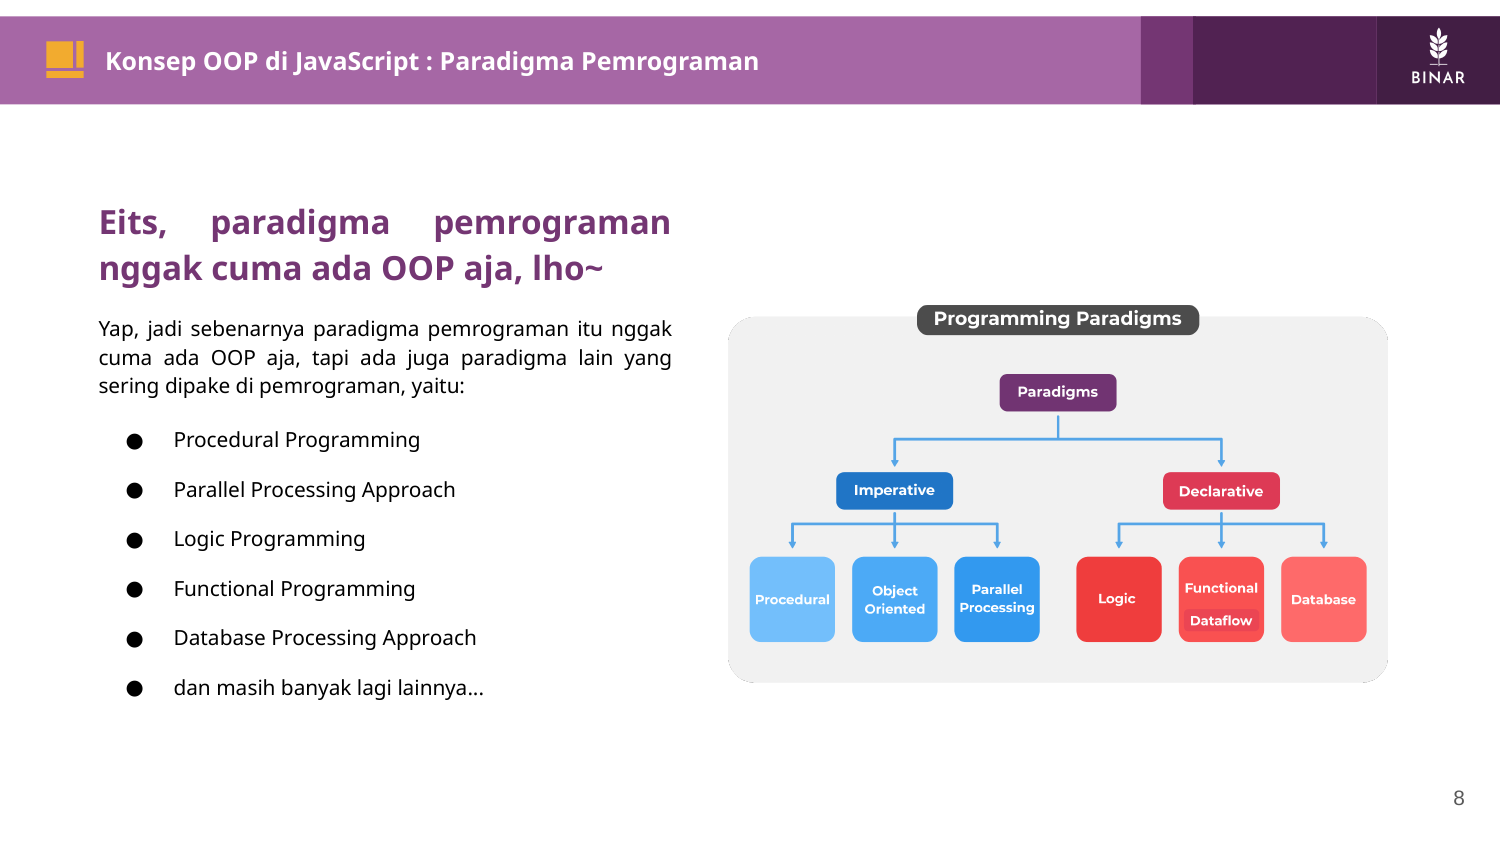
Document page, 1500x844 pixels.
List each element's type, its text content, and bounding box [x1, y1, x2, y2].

text_box Eits, paradigma pemrograman nggak cuma ada OOP aja, lho~ Yap, jadi sebenarnya paradigma pemrograman itu nggak cuma ada OOP aja, tapi ada juga paradigma lain yang sering dipake di pemrograman, yaitu: Procedural Programming Parallel Processing Approach Logic Programming Functional Programming Database Processing Approach dan masih banyak lagi lainnya... [83, 104, 688, 844]
slide_number ‹#› [1389, 764, 1480, 830]
text_box [46, 71, 84, 78]
text_box Konsep OOP di JavaScript : Paradigma Pemrograman [94, 22, 1141, 99]
text_box [0, 16, 1140, 105]
text_box [46, 41, 73, 68]
text_box [1377, 16, 1500, 105]
text_box [76, 41, 84, 68]
text_box [1140, 16, 1193, 105]
picture [1399, 17, 1477, 94]
picture [728, 256, 1388, 760]
text_box [1193, 16, 1377, 105]
